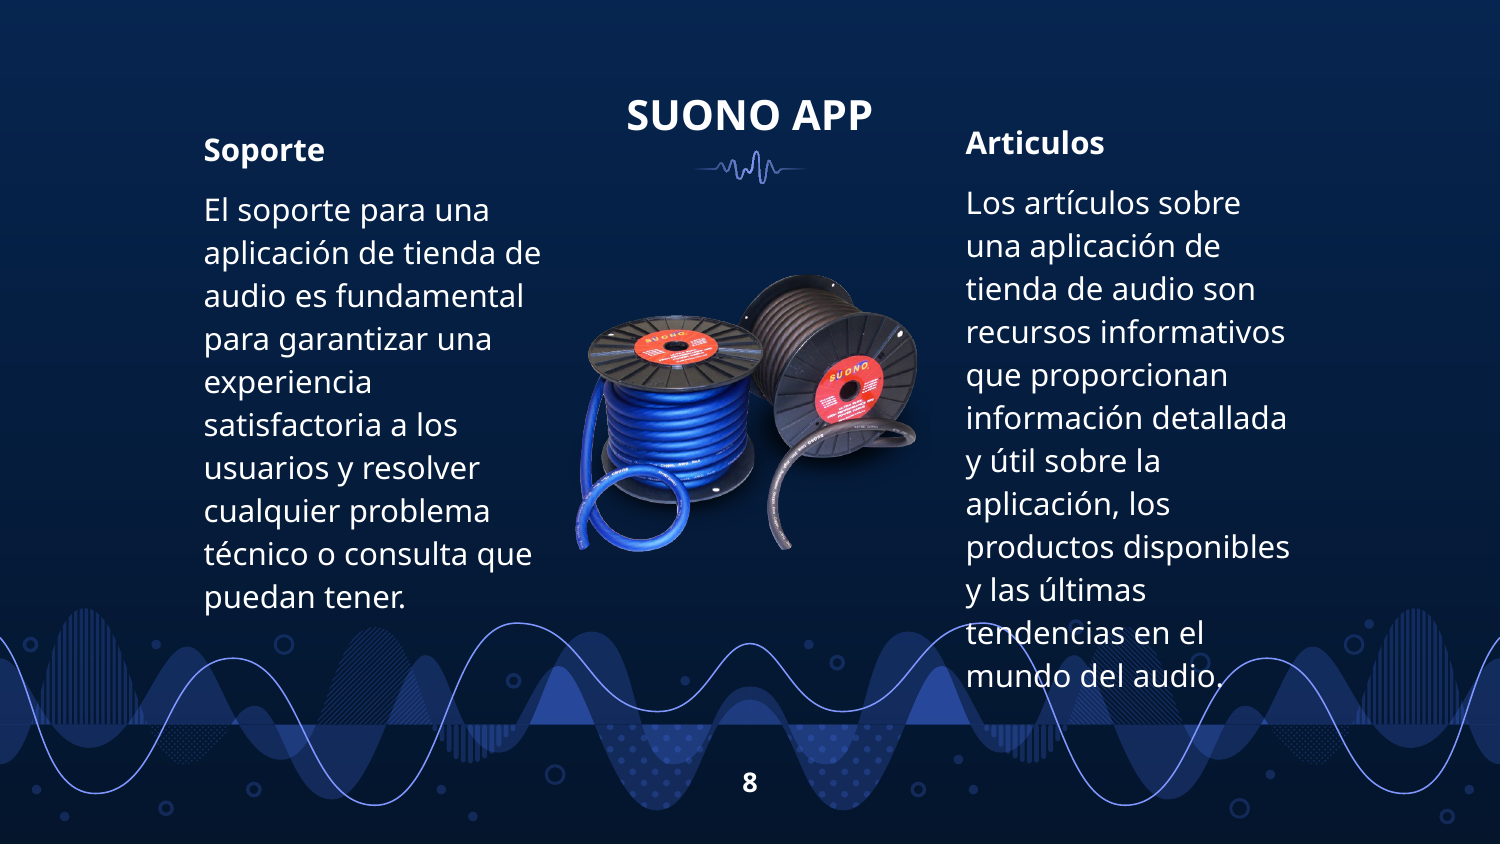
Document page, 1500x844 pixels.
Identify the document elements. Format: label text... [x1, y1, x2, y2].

list Soporte El soporte para una aplicación de tienda de audio es fundamental para garantizar una experiencia satisfactoria a los usuarios y resolver cualquier problema técnico o consulta que puedan tener. [203, 124, 545, 592]
list Articulos Los artículos sobre una aplicación de tienda de audio son recursos informativos que proporcionan información detallada y útil sobre la aplicación, los productos disponibles y las últimas tendencias en el mundo del audio. [965, 117, 1306, 585]
picture [568, 222, 932, 585]
slide_number ‹#› [705, 724, 795, 844]
title SUONO APP [203, 74, 1297, 140]
